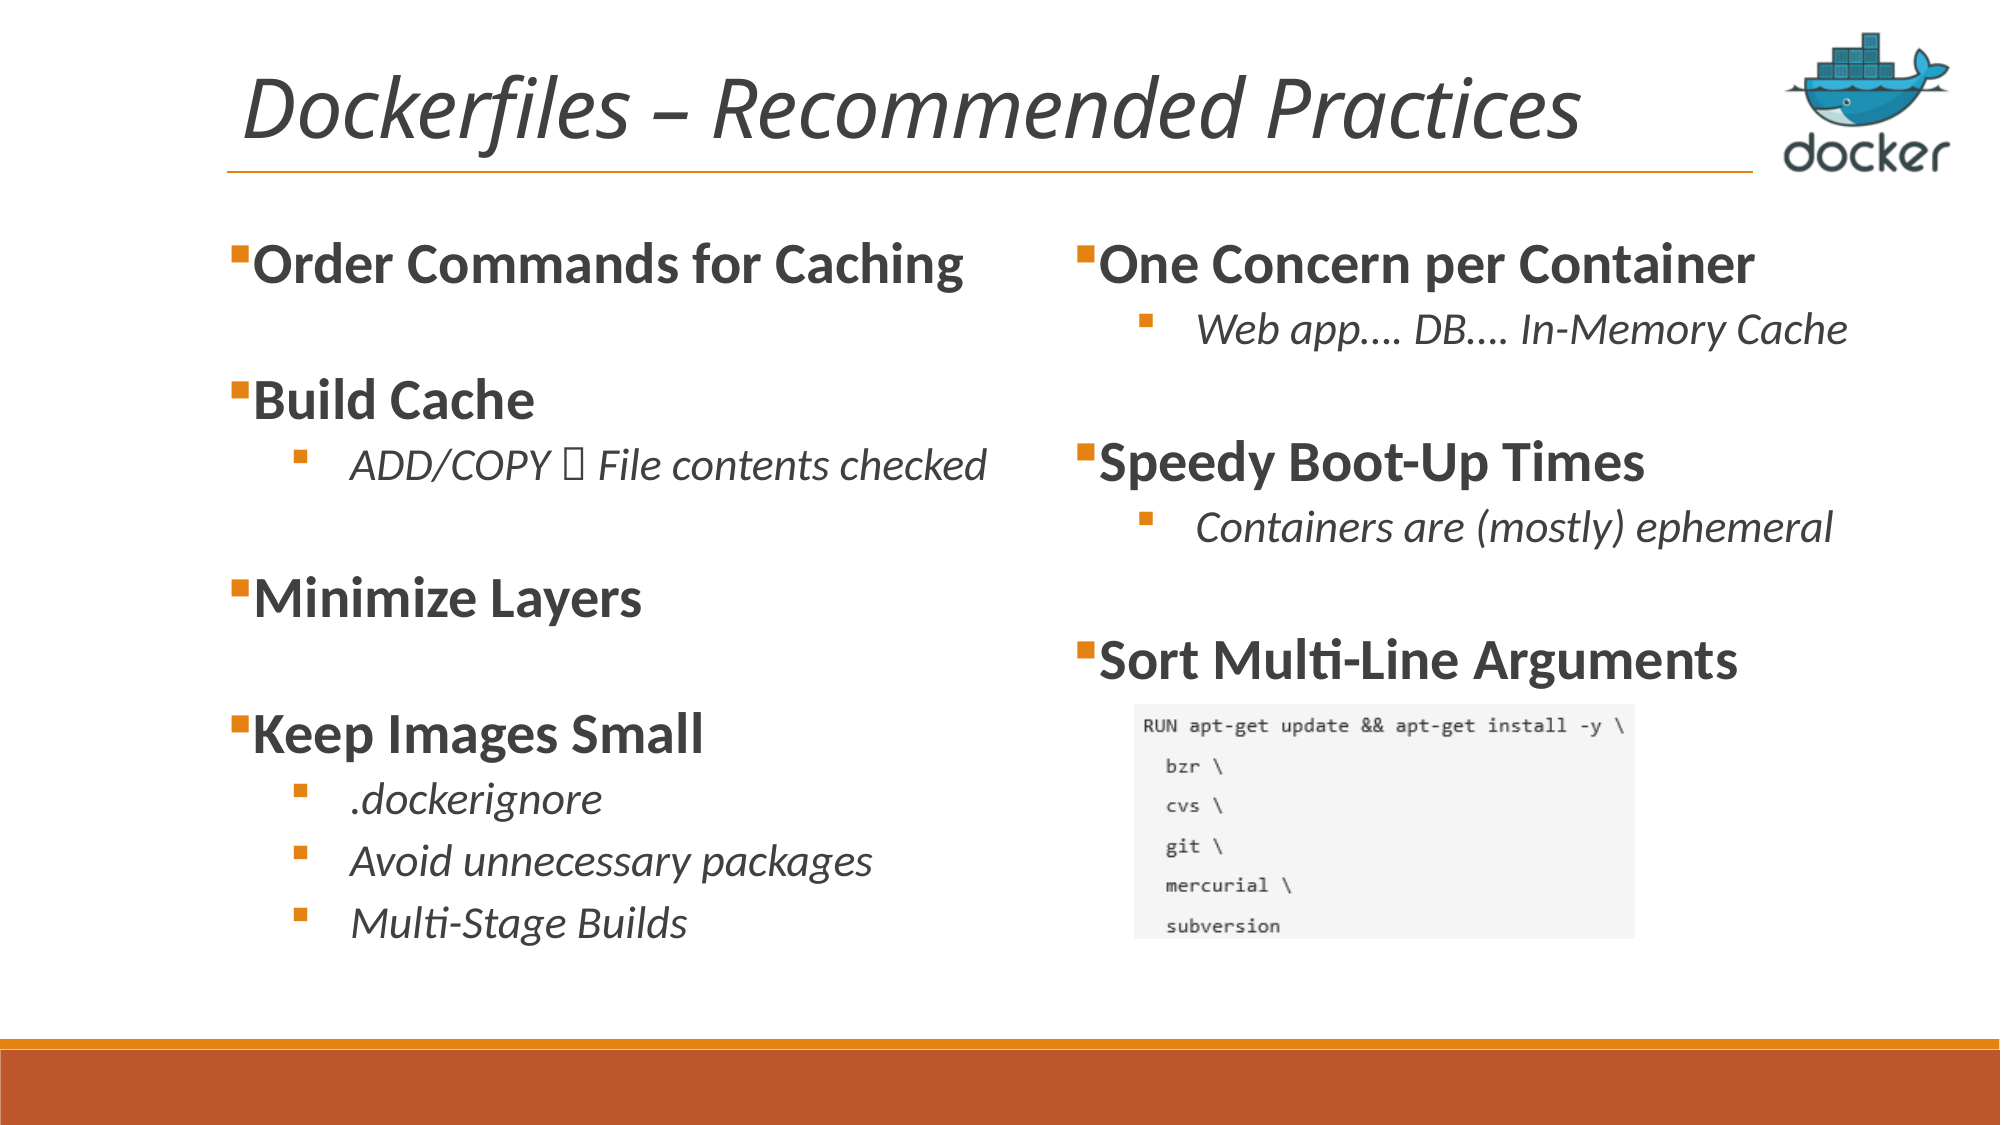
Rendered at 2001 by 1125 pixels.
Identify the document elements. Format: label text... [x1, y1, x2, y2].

picture [1134, 703, 1636, 940]
list Order Commands for Caching Build Cache ADD/COPY  File contents checked Minimize Layers Keep Images Small .dockerignore Avoid unnecessary packages Multi-Stage Builds [226, 184, 1053, 1013]
title Dockerfiles – Recommended Practices [226, 58, 1604, 163]
text_box One Concern per Container Web app…. DB…. In-Memory Cache Speedy Boot-Up Times Containers are (mostly) ephemeral Sort Multi-Line Arguments [1072, 184, 1898, 1013]
picture [1753, 25, 1973, 185]
